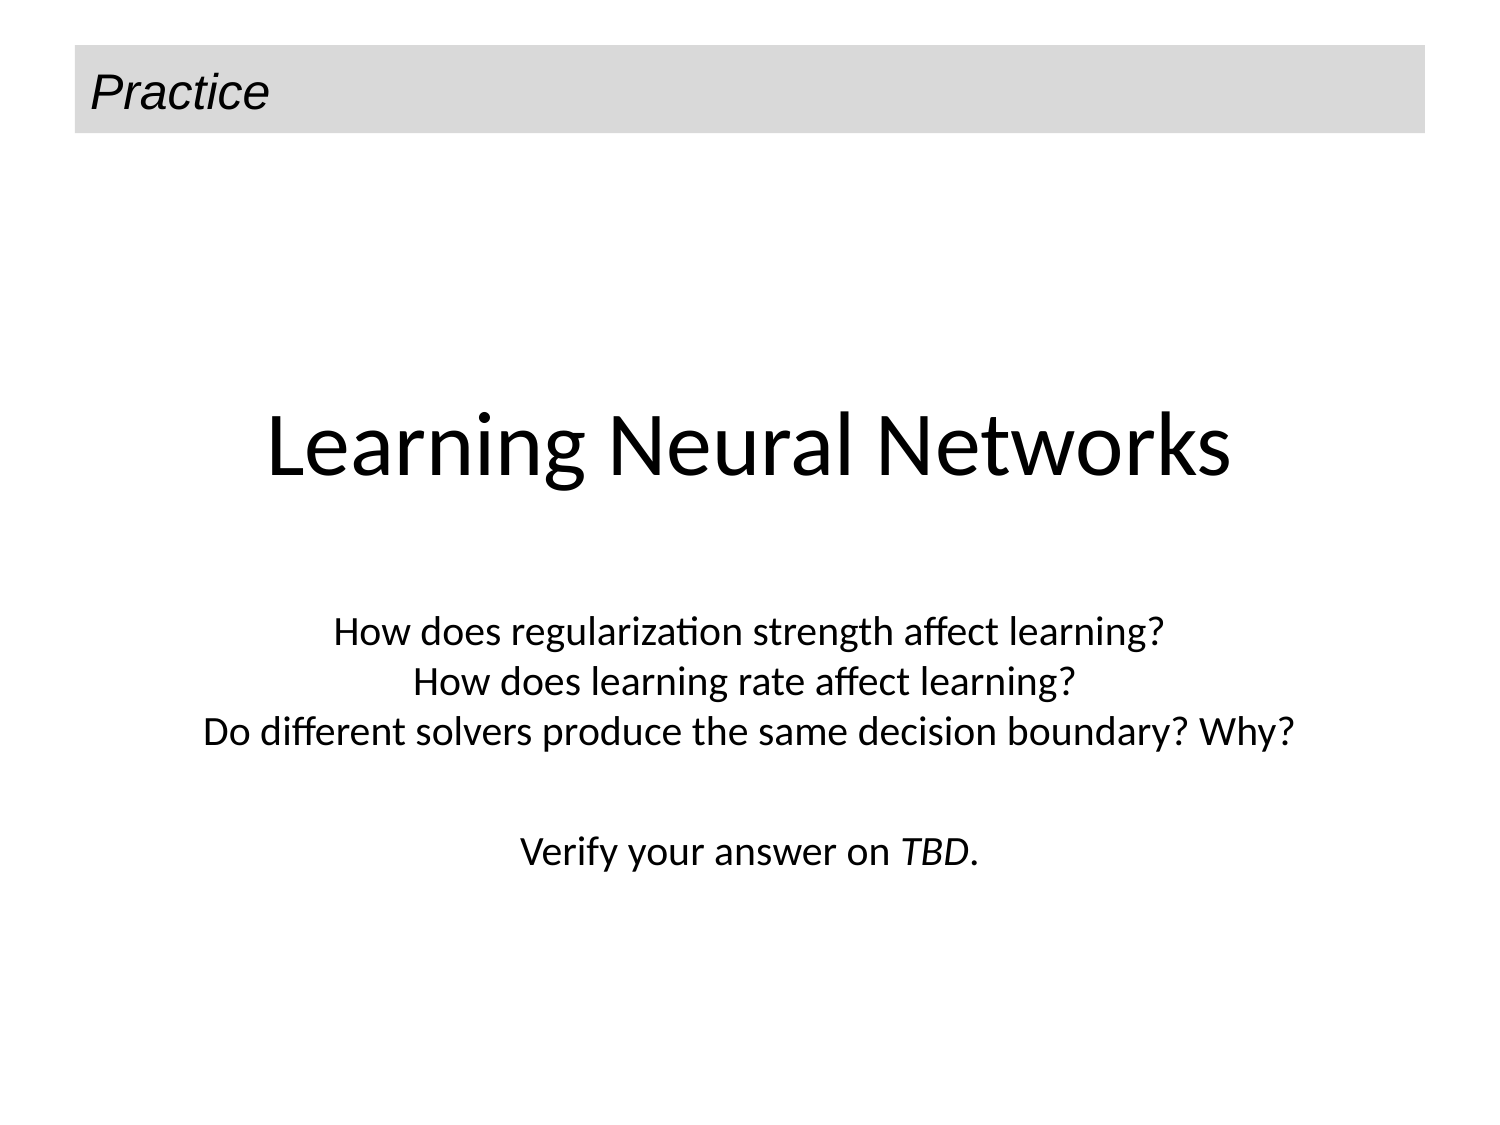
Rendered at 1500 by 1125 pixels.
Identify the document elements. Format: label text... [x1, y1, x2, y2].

title Learning Neural Networks How does regularization strength affect learning? How does learning rate affect learning? Do different solvers produce the same decision boundary? Why? Verify your answer on TBD. [112, 209, 1388, 1048]
text_box Practice [74, 45, 1425, 134]
